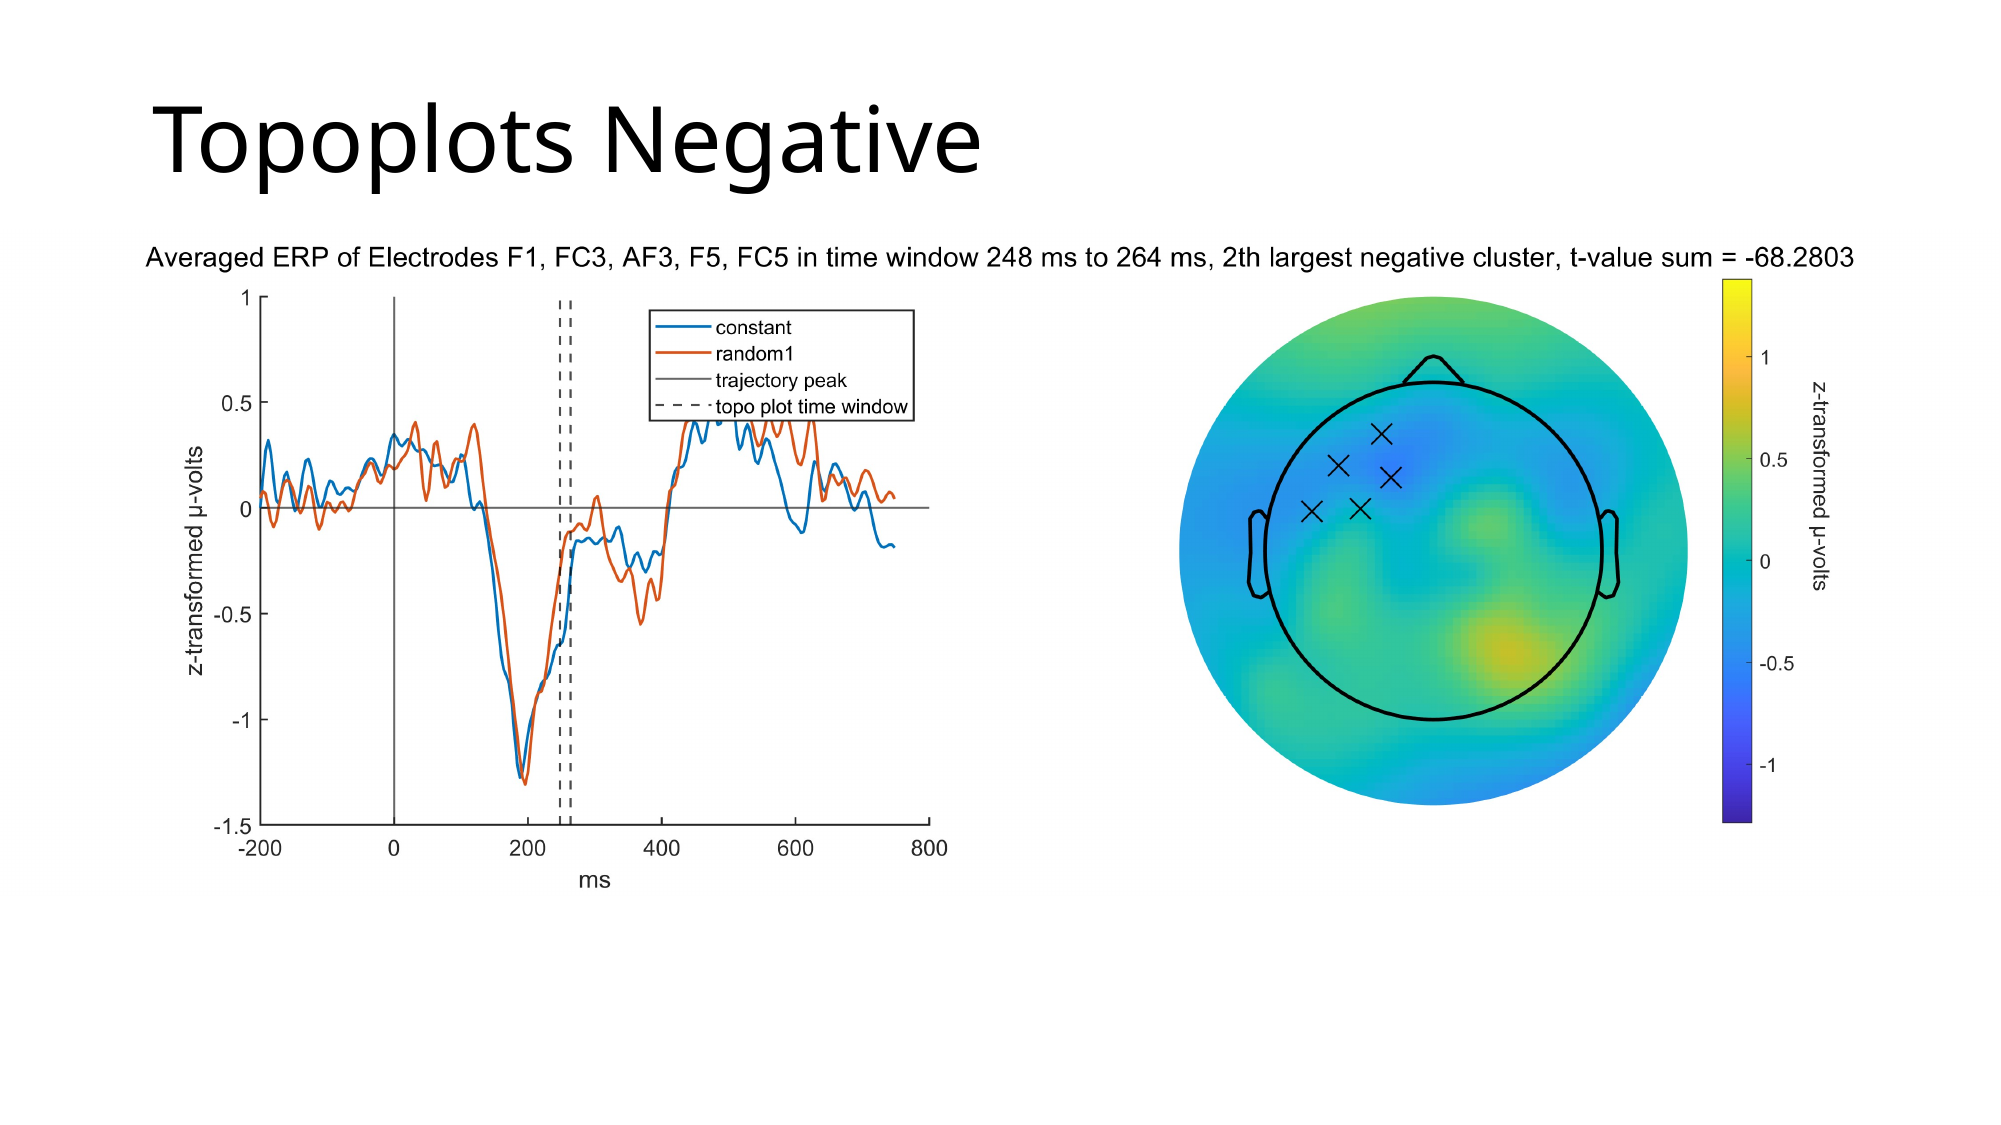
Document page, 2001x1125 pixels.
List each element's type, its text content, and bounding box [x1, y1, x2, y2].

picture [0, 229, 2000, 896]
title Topoplots Negative [137, 34, 1863, 229]
